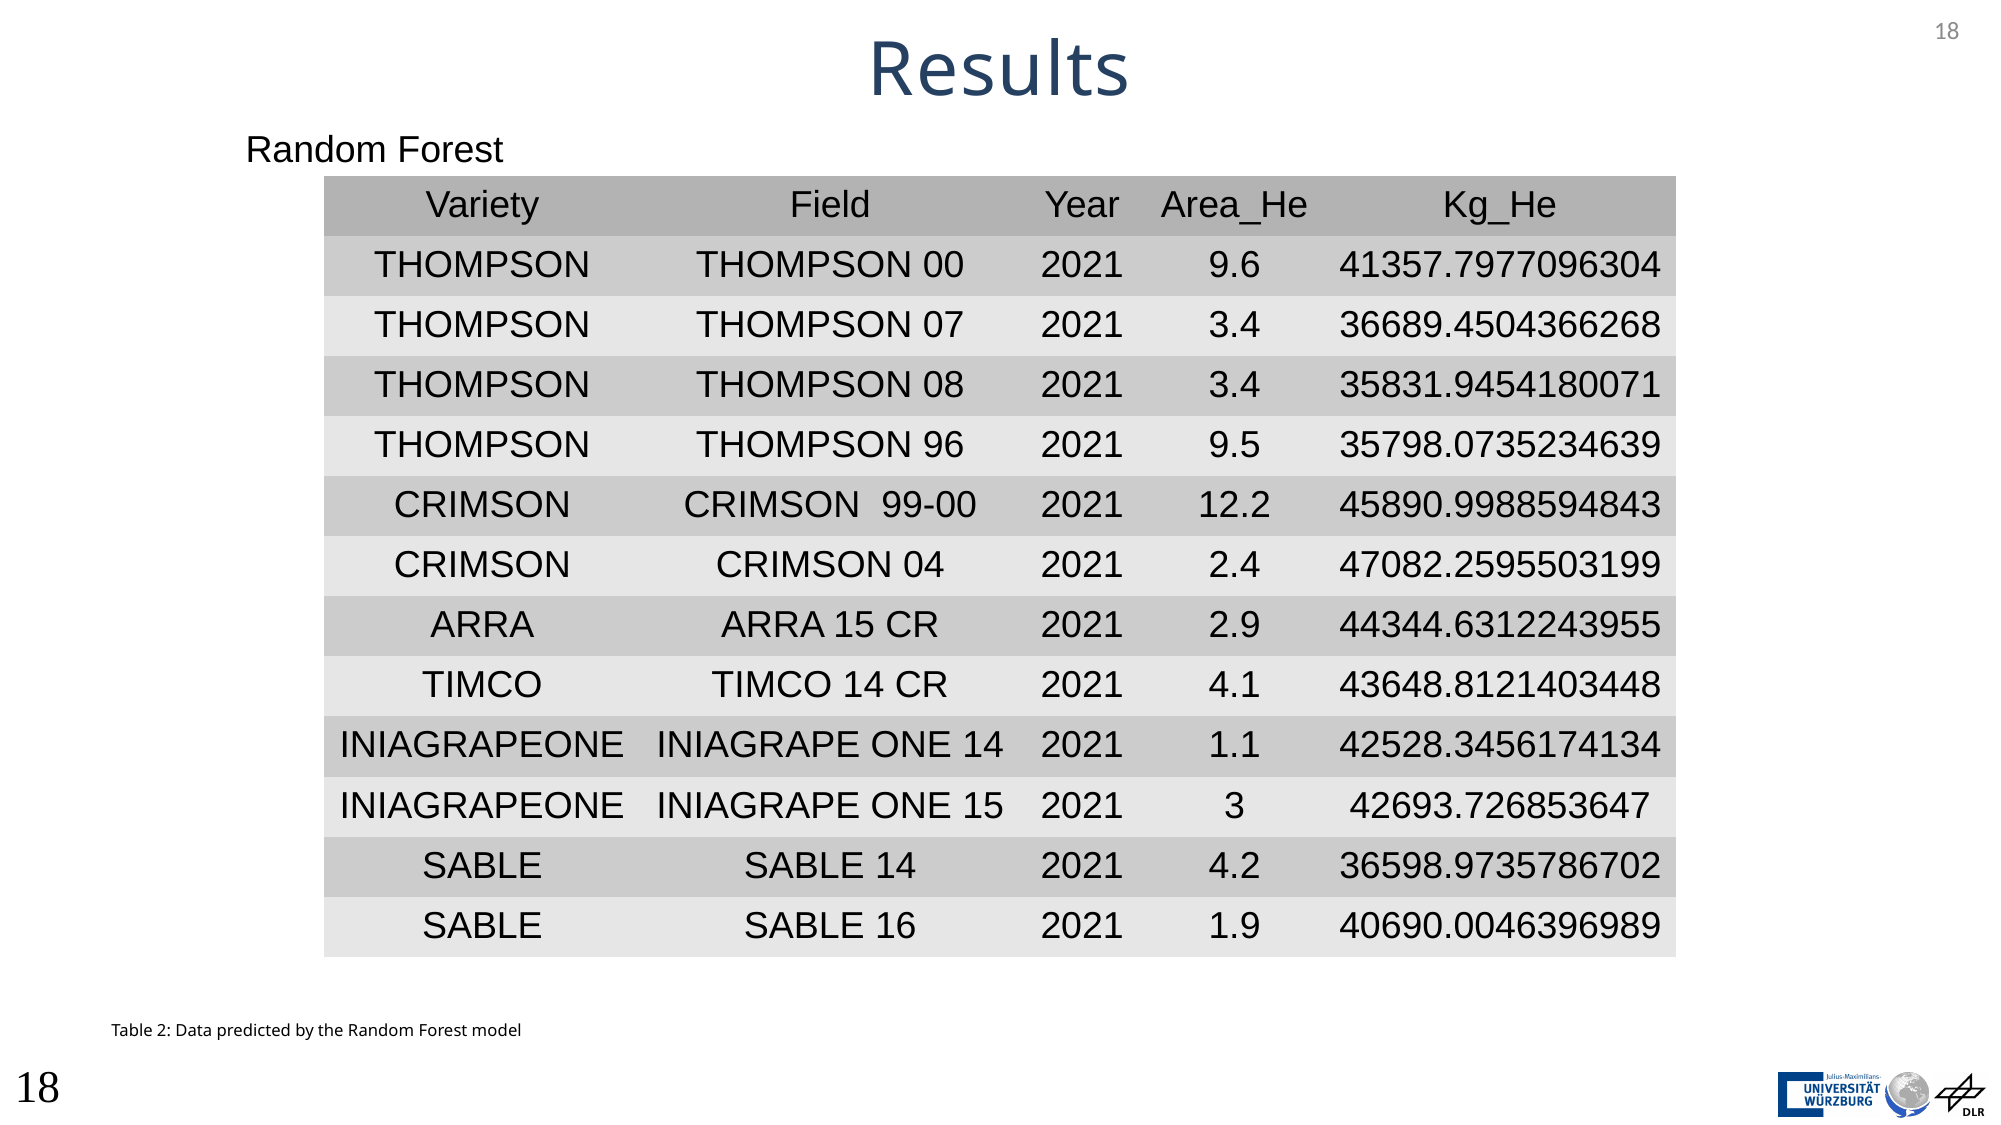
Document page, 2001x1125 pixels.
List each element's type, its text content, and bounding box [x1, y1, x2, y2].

table_cell 2021 [1020, 716, 1145, 777]
table_cell 9.5 [1145, 416, 1324, 476]
table_cell CRIMSON 99-00 [641, 476, 1020, 536]
text_box Table 2: Data predicted by the Random Forest model [96, 1012, 600, 1048]
table_cell THOMPSON [324, 236, 641, 296]
table_cell 9.6 [1145, 236, 1324, 296]
table_cell 1.1 [1145, 716, 1324, 777]
table_cell CRIMSON [324, 536, 641, 596]
table_cell 2021 [1020, 837, 1145, 897]
table_cell 2021 [1020, 656, 1145, 716]
table_cell CRIMSON 04 [641, 536, 1020, 596]
table_cell ARRA [324, 596, 641, 656]
table_cell INIAGRAPE ONE 15 [641, 777, 1020, 837]
picture [1778, 1072, 1881, 1117]
table_cell 2021 [1020, 777, 1145, 837]
table_cell 36598.9735786702 [1324, 837, 1676, 897]
table_cell 1.9 [1145, 897, 1324, 957]
table_cell 41357.7977096304 [1324, 236, 1676, 296]
table_cell THOMPSON 96 [641, 416, 1020, 476]
table_cell INIAGRAPEONE [324, 777, 641, 837]
table_cell THOMPSON [324, 296, 641, 356]
table_cell TIMCO 14 CR [641, 656, 1020, 716]
table_cell 2021 [1020, 416, 1145, 476]
table_cell THOMPSON 00 [641, 236, 1020, 296]
table_cell 4.2 [1145, 837, 1324, 897]
table_cell 35798.0735234639 [1324, 416, 1676, 476]
table_cell TIMCO [324, 656, 641, 716]
table_cell CRIMSON [324, 476, 641, 536]
table_cell THOMPSON [324, 416, 641, 476]
text_box <number> [1844, 10, 1975, 50]
table_cell 2021 [1020, 236, 1145, 296]
table_cell 2021 [1020, 536, 1145, 596]
table_cell SABLE [324, 897, 641, 957]
table_cell SABLE 16 [641, 897, 1020, 957]
text_box Random Forest [74, 118, 675, 176]
table_cell 4.1 [1145, 656, 1324, 716]
table_cell 3.4 [1145, 296, 1324, 356]
table_cell 2021 [1020, 897, 1145, 957]
table_cell 42528.3456174134 [1324, 716, 1676, 777]
table_header Year [1020, 176, 1145, 236]
table_cell INIAGRAPE ONE 14 [641, 716, 1020, 777]
table_cell SABLE [324, 837, 641, 897]
table_cell 12.2 [1145, 476, 1324, 536]
table_cell 45890.9988594843 [1324, 476, 1676, 536]
table_cell 2.9 [1145, 596, 1324, 656]
table_header Area_He [1145, 176, 1324, 236]
table_cell 2021 [1020, 296, 1145, 356]
table_cell THOMPSON [324, 356, 641, 416]
table_cell 47082.2595503199 [1324, 536, 1676, 596]
table_cell 2021 [1020, 596, 1145, 656]
table_cell 44344.6312243955 [1324, 596, 1676, 656]
table_cell 3 [1145, 777, 1324, 837]
table_cell 35831.9454180071 [1324, 356, 1676, 416]
table_header Kg_He [1324, 176, 1676, 236]
table_cell 3.4 [1145, 356, 1324, 416]
table_cell INIAGRAPEONE [324, 716, 641, 777]
text_box Results [155, 0, 1844, 111]
table_cell 42693.726853647 [1324, 777, 1676, 837]
table_cell THOMPSON 07 [641, 296, 1020, 356]
picture [1885, 1072, 1930, 1118]
table_cell 40690.0046396989 [1324, 897, 1676, 957]
table_cell 36689.4504366268 [1324, 296, 1676, 356]
table_header Field [641, 176, 1020, 236]
table_header Variety [324, 176, 641, 236]
table_cell 43648.8121403448 [1324, 656, 1676, 716]
text_box [243, 198, 1112, 1002]
table_cell ARRA 15 CR [641, 596, 1020, 656]
table_cell 2021 [1020, 476, 1145, 536]
table_cell SABLE 14 [641, 837, 1020, 897]
table_cell 2021 [1020, 356, 1145, 416]
picture [1933, 1072, 1987, 1117]
table_cell THOMPSON 08 [641, 356, 1020, 416]
table_cell 2.4 [1145, 536, 1324, 596]
